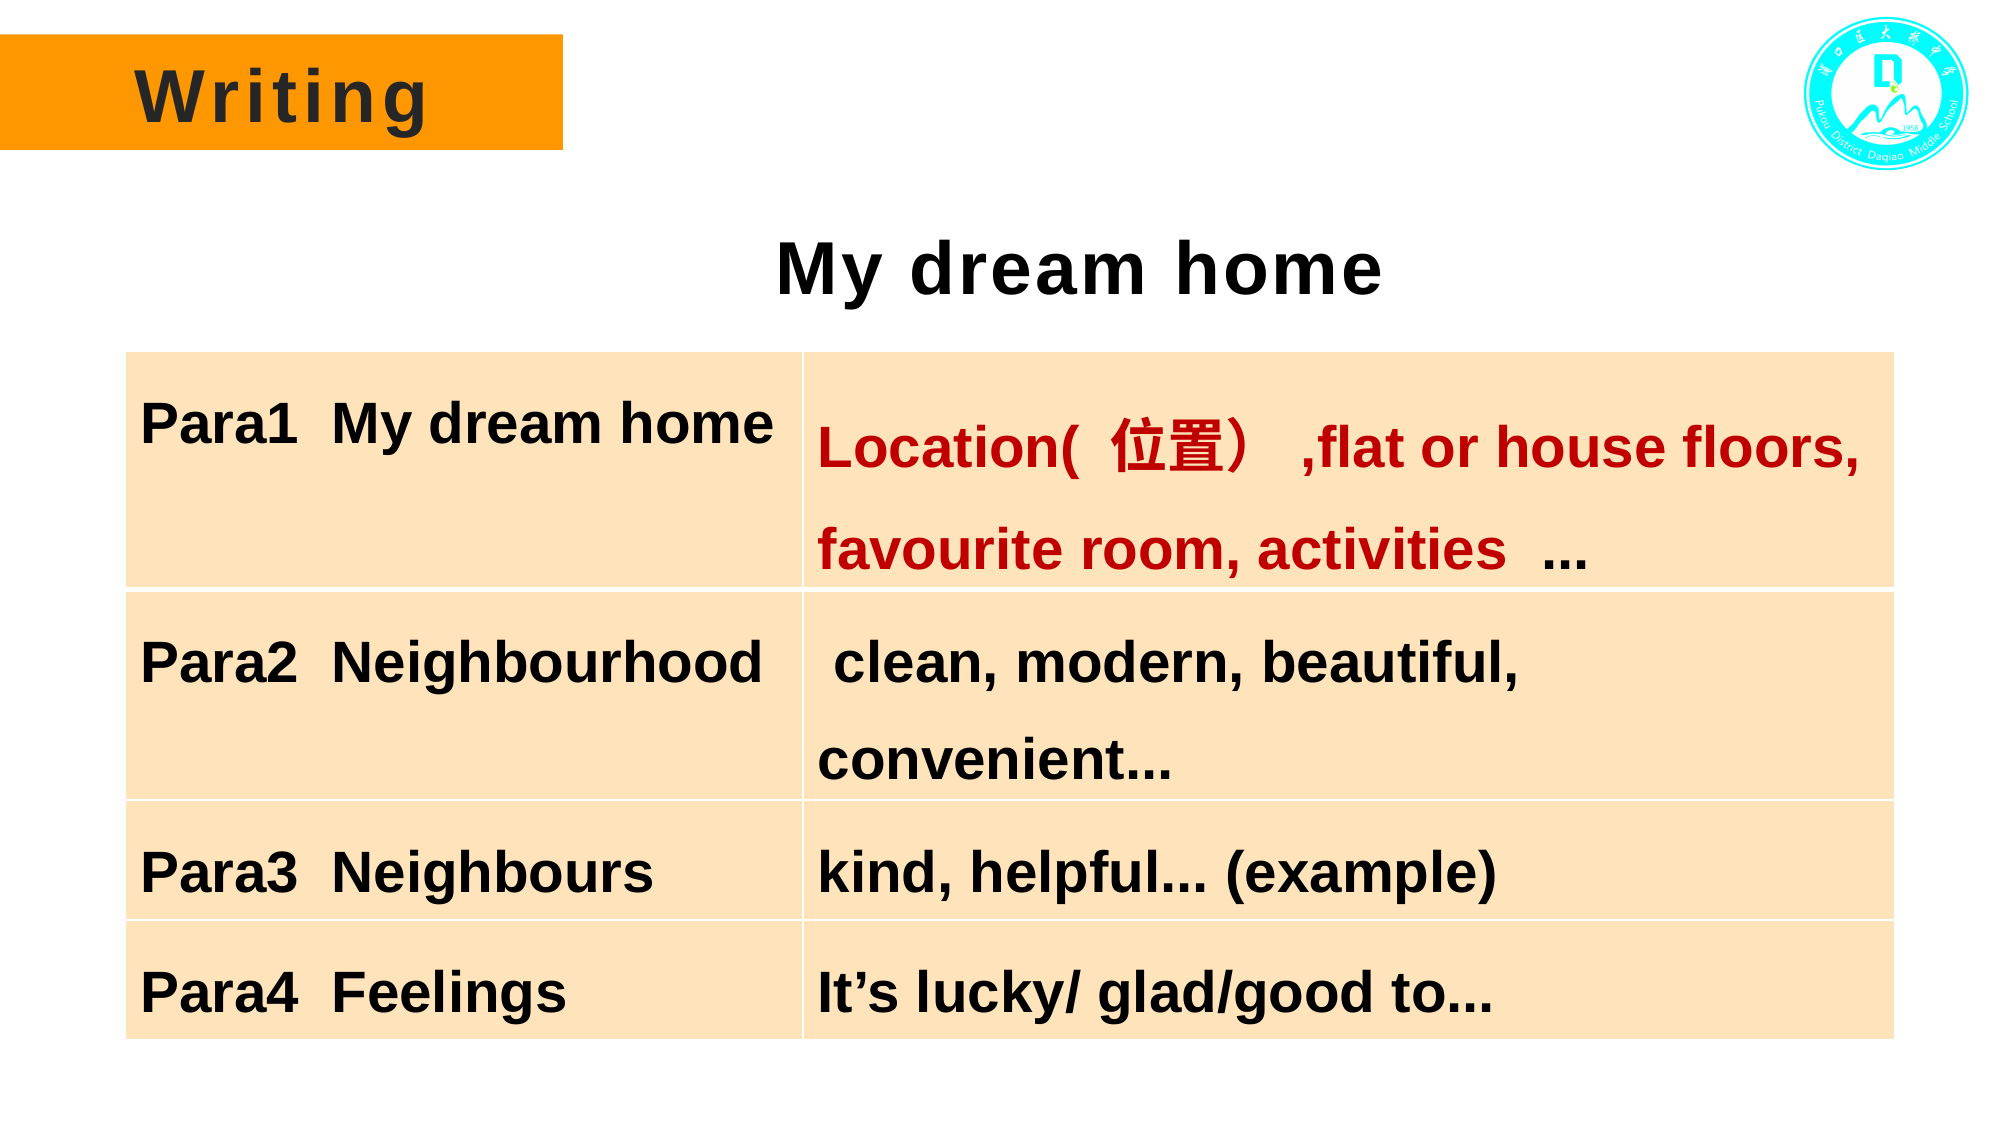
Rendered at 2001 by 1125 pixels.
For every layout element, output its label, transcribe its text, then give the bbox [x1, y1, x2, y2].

table_cell clean, modern, beautiful, convenient... [804, 592, 1894, 799]
table_header Para1 My dream home [126, 352, 802, 587]
table_cell Para4 Feelings [126, 921, 802, 1039]
table_cell Para2 Neighbourhood [126, 592, 802, 799]
table_cell kind, helpful... (example) [804, 801, 1894, 919]
picture [1803, 15, 1969, 171]
table_cell It’s lucky/ glad/good to... [804, 921, 1894, 1039]
title Writing [0, 36, 563, 150]
table_cell Para3 Neighbours [126, 801, 802, 919]
list My dream home [102, 167, 1922, 985]
table_header Location( 位置）,flat or house floors, favourite room, activities ... [804, 352, 1894, 587]
